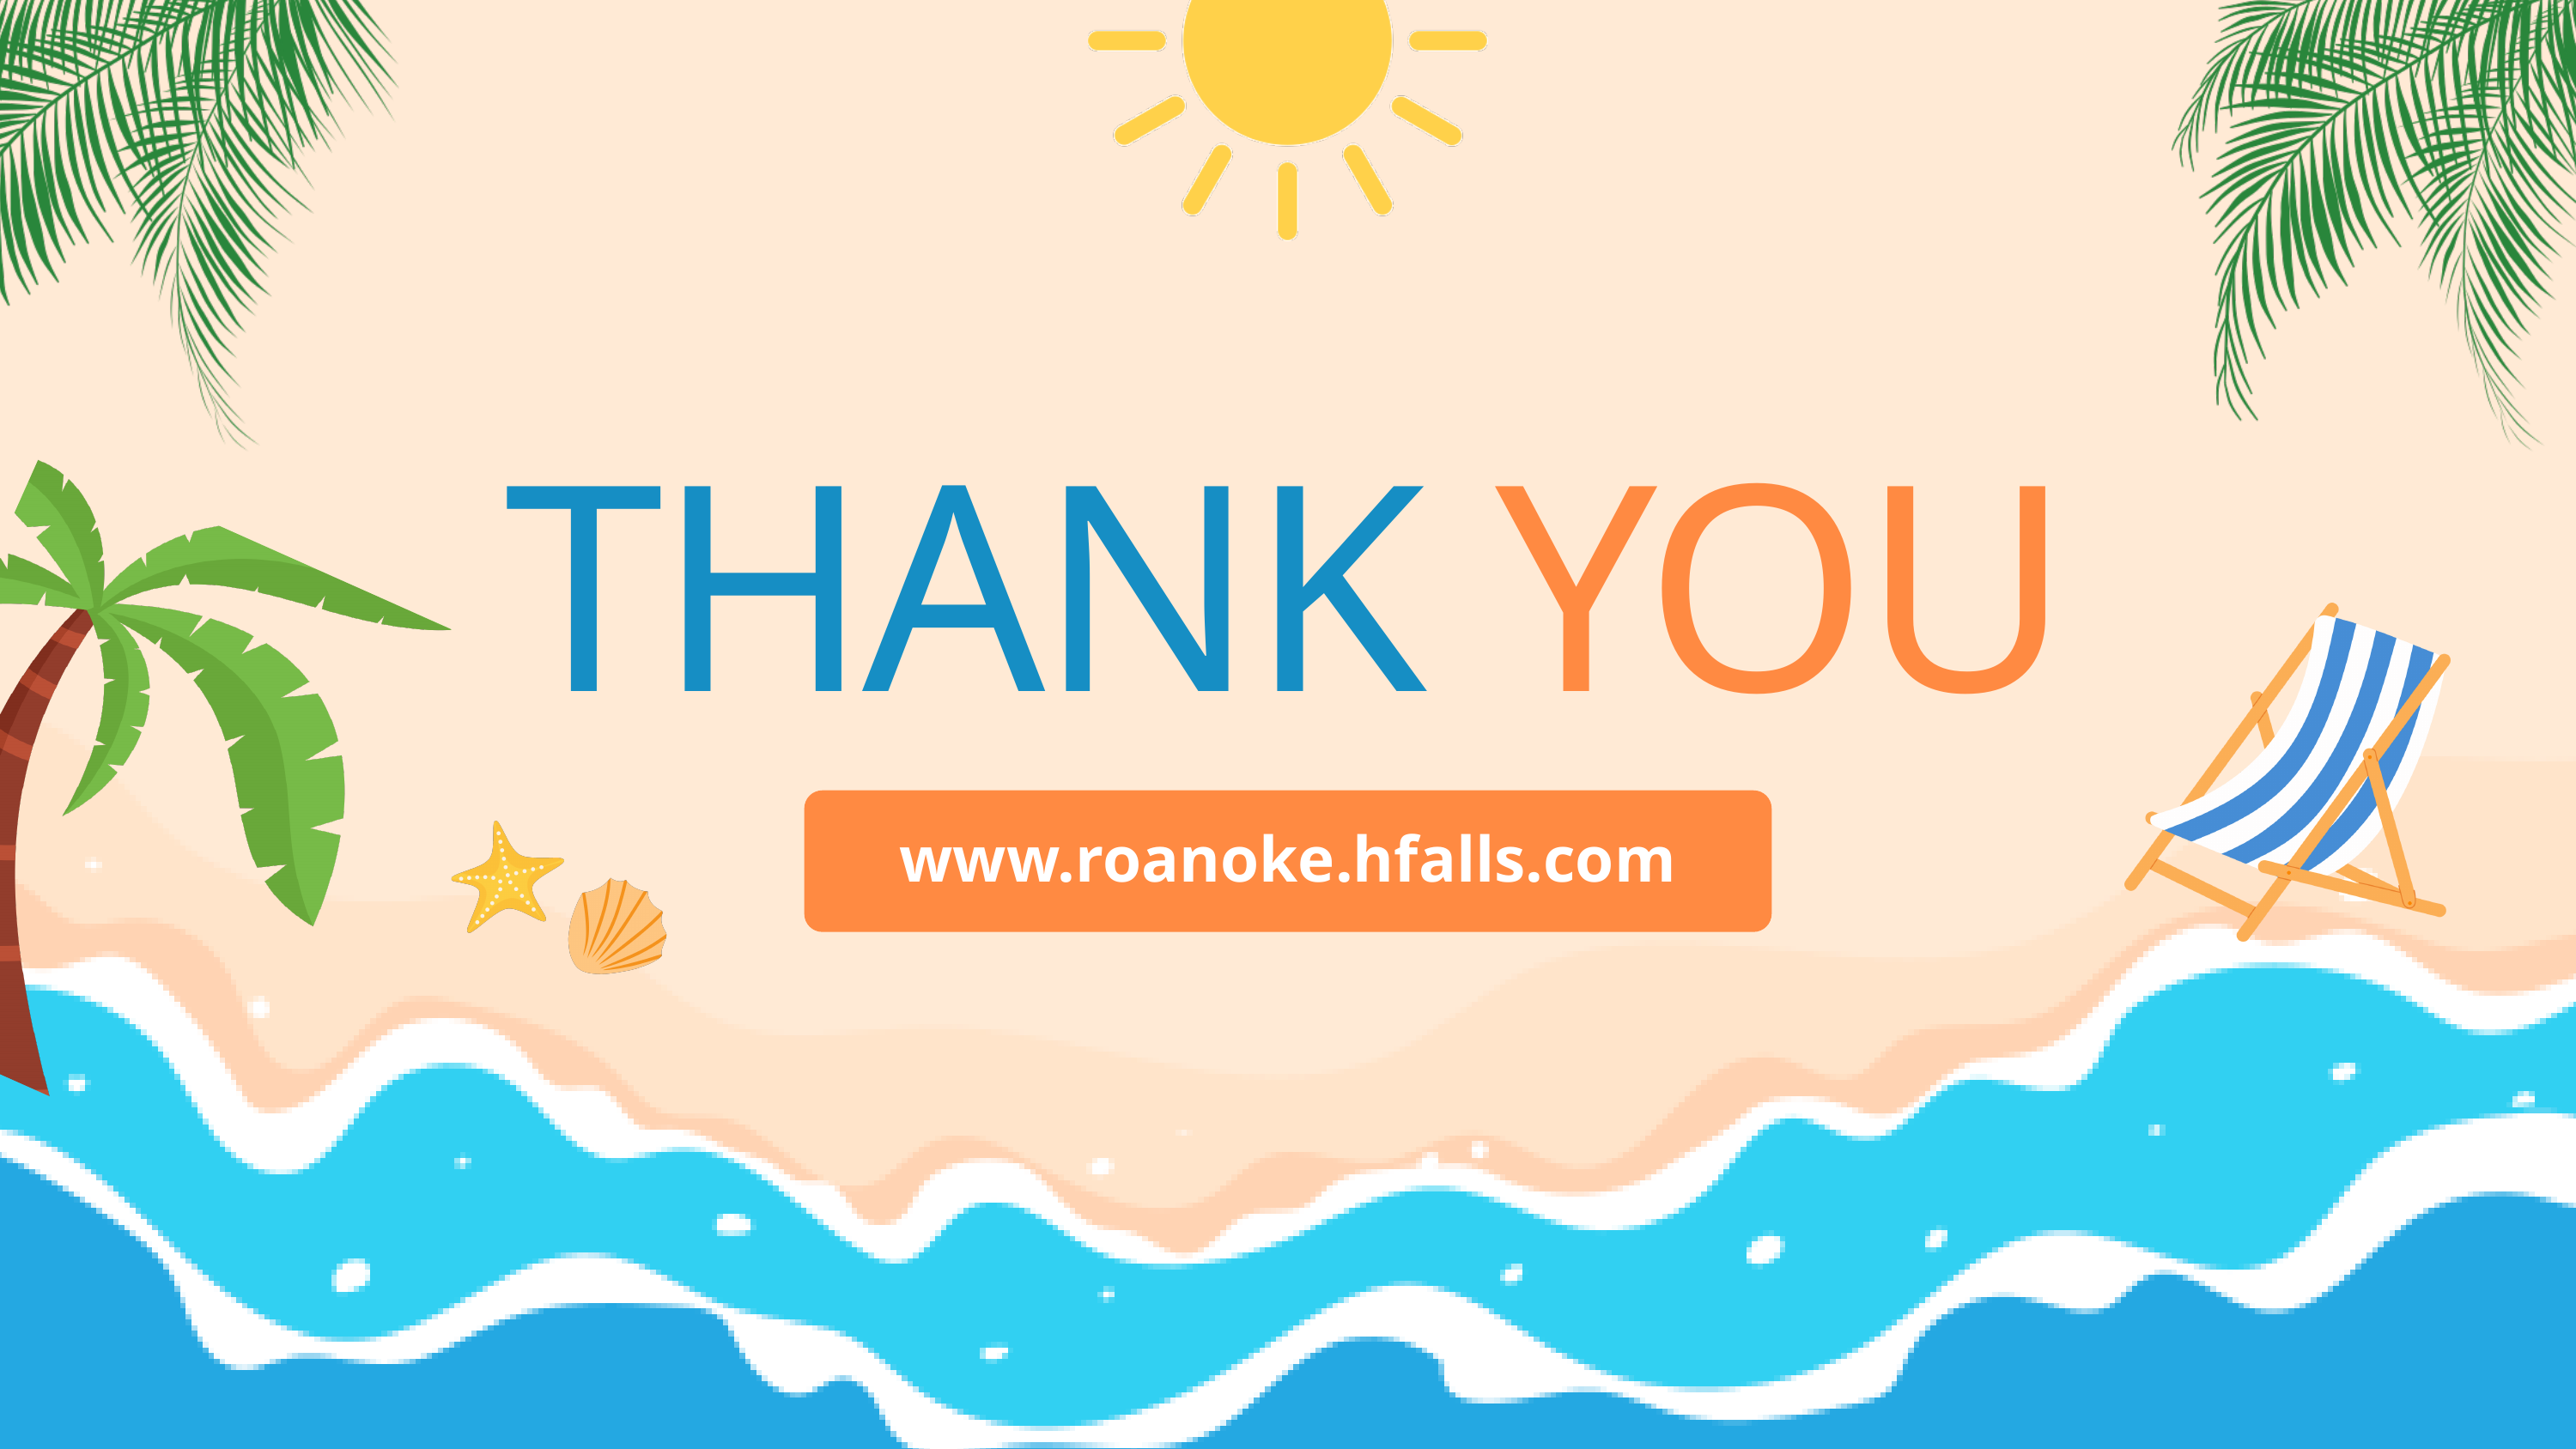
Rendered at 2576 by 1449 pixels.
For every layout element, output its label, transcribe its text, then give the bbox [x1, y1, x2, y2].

text_box [451, 821, 667, 974]
text_box THANK YOU [232, 396, 2344, 712]
text_box [1087, 0, 1488, 241]
text_box [2171, 0, 2576, 452]
text_box [0, 712, 2576, 1449]
text_box [0, 0, 400, 452]
text_box [0, 447, 452, 1168]
text_box [2124, 603, 2451, 943]
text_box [804, 790, 1772, 932]
